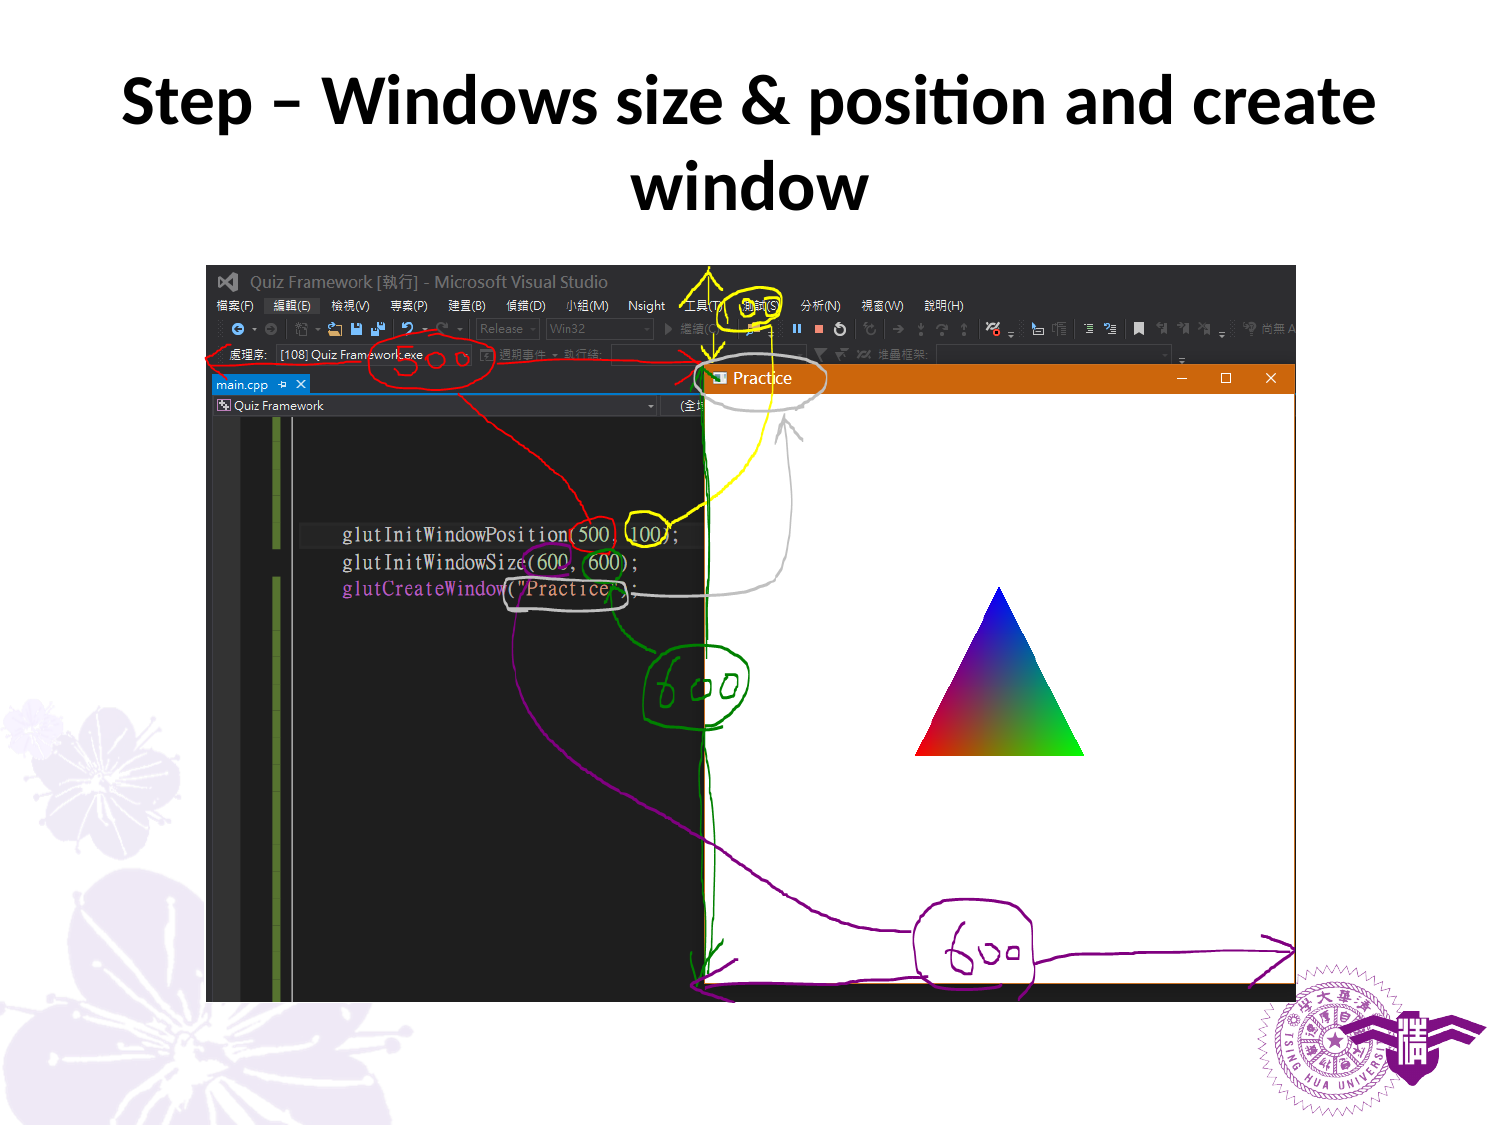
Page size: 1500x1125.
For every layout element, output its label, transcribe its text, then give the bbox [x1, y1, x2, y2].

title Step – Windows size & position and create window [75, 45, 1425, 233]
picture [0, 0, 1500, 1125]
